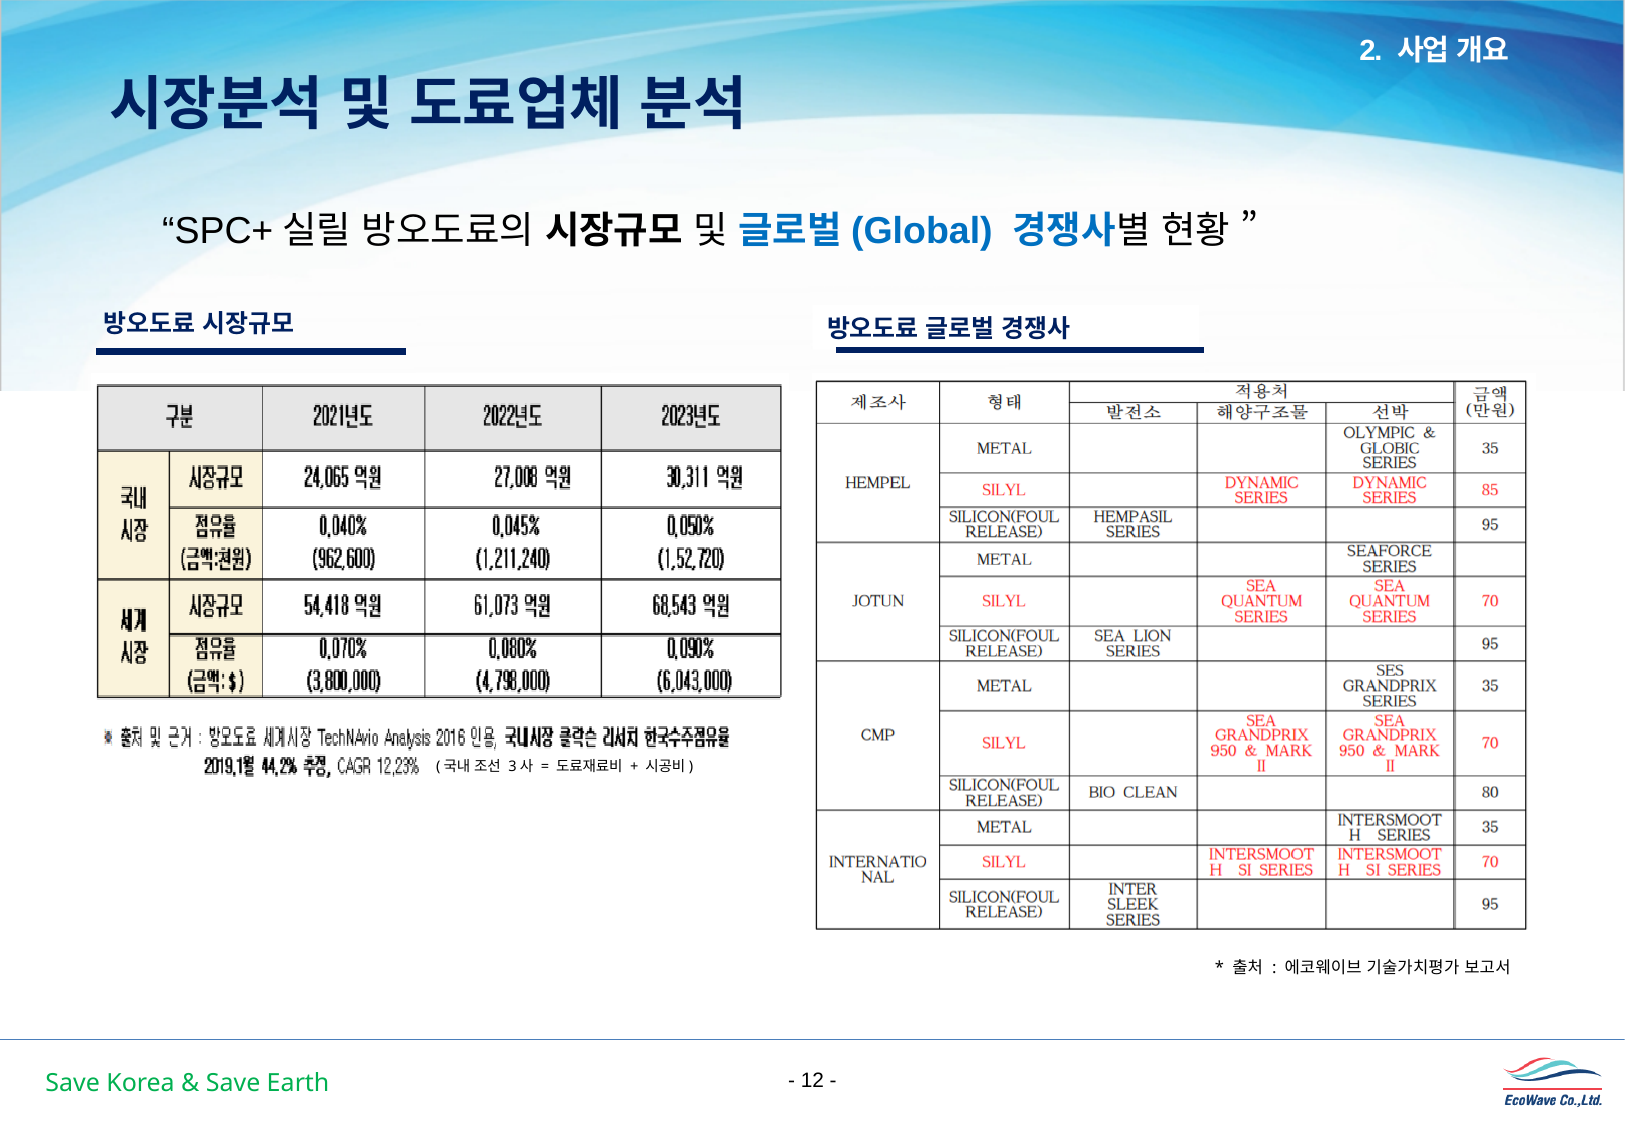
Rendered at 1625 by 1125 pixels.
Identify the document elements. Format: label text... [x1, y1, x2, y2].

text_box Save Korea & Save Earth [30, 1054, 345, 1104]
text_box - 12 - [629, 1054, 996, 1104]
picture [1497, 1052, 1608, 1109]
picture [0, 0, 1625, 938]
text_box * 출처 : 에코웨이브 기술가치평가 보고서 [941, 949, 1526, 984]
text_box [91, 373, 789, 788]
